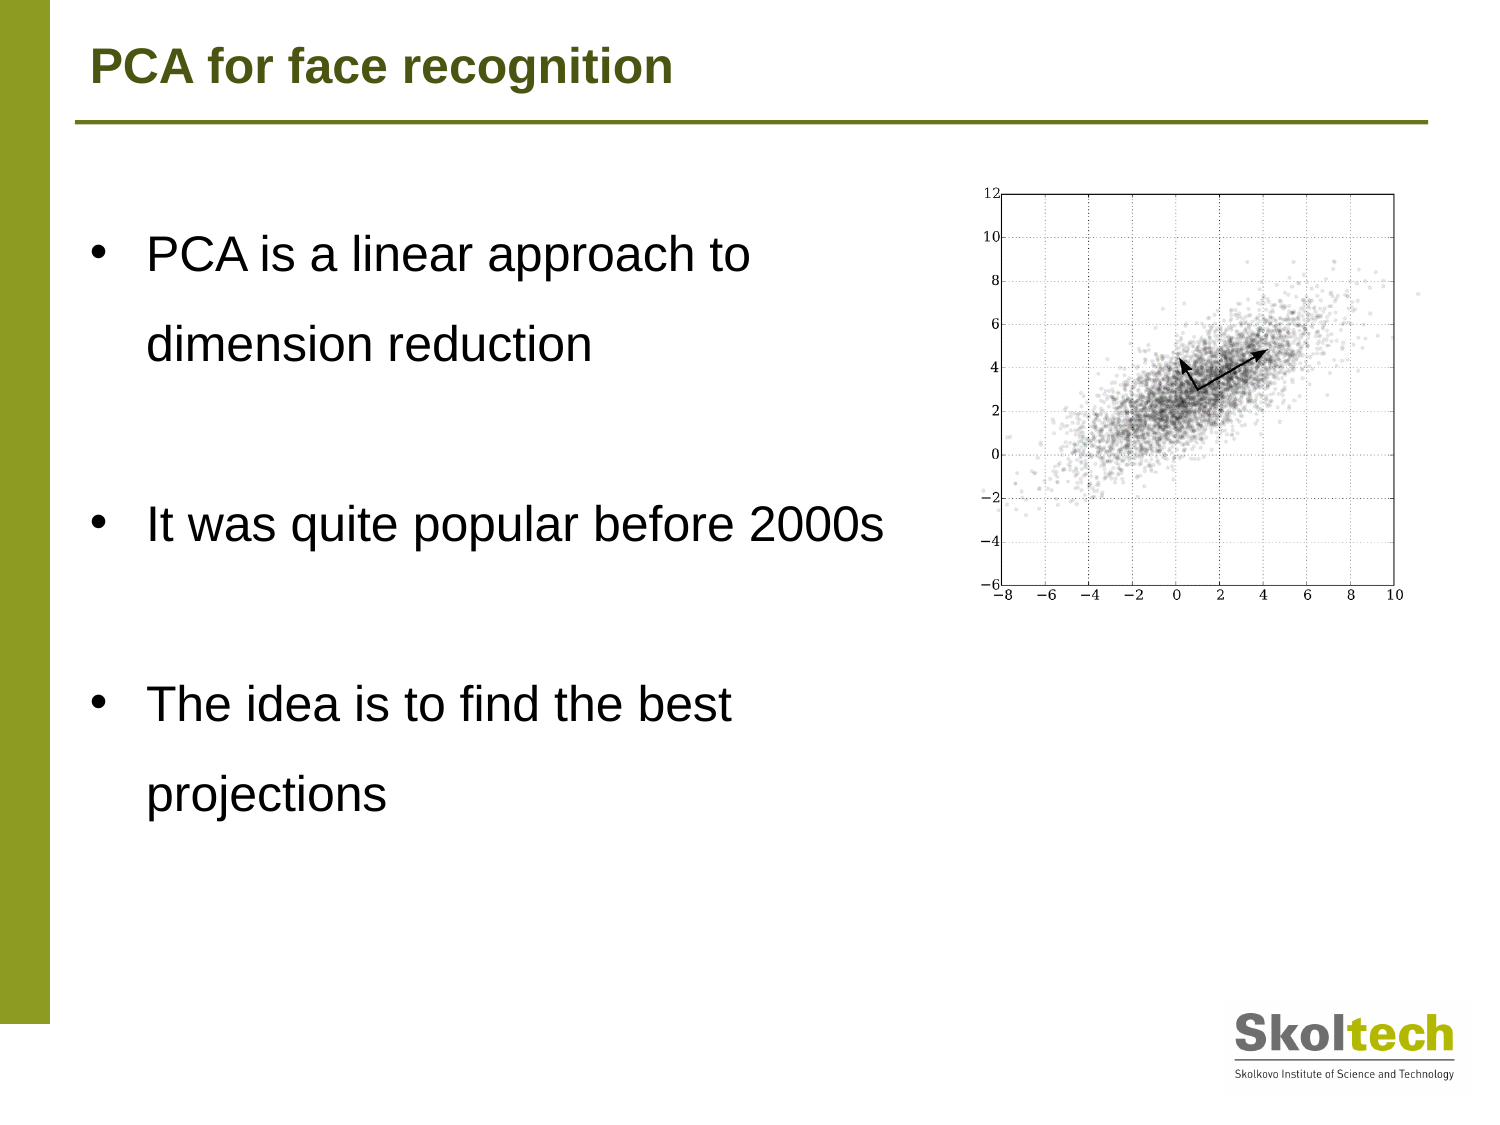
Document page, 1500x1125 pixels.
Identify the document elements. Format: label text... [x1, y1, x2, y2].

picture [1222, 998, 1470, 1096]
picture [938, 136, 1444, 643]
text_box PCA is a linear approach to dimension reduction It was quite popular before 2000s The idea is to find the best projections [74, 184, 987, 830]
text_box PCA for face recognition [74, 5, 1425, 122]
